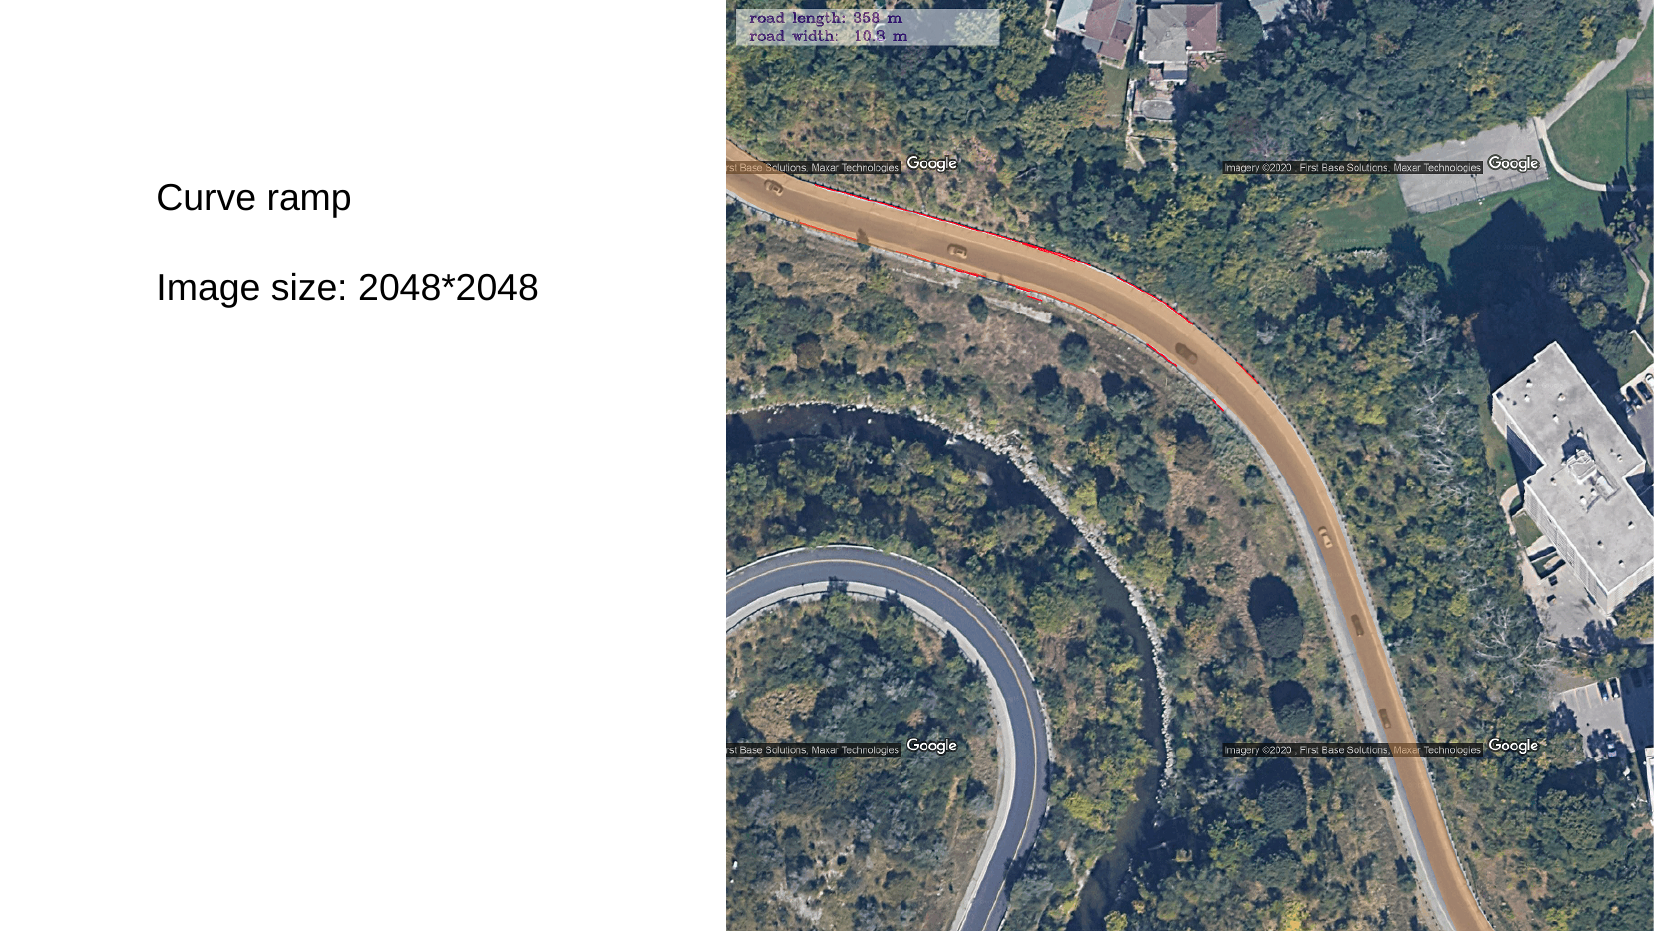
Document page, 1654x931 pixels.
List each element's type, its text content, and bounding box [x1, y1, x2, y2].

picture [726, 0, 1654, 931]
text_box Curve ramp Image size: 2048*2048 [141, 165, 721, 307]
